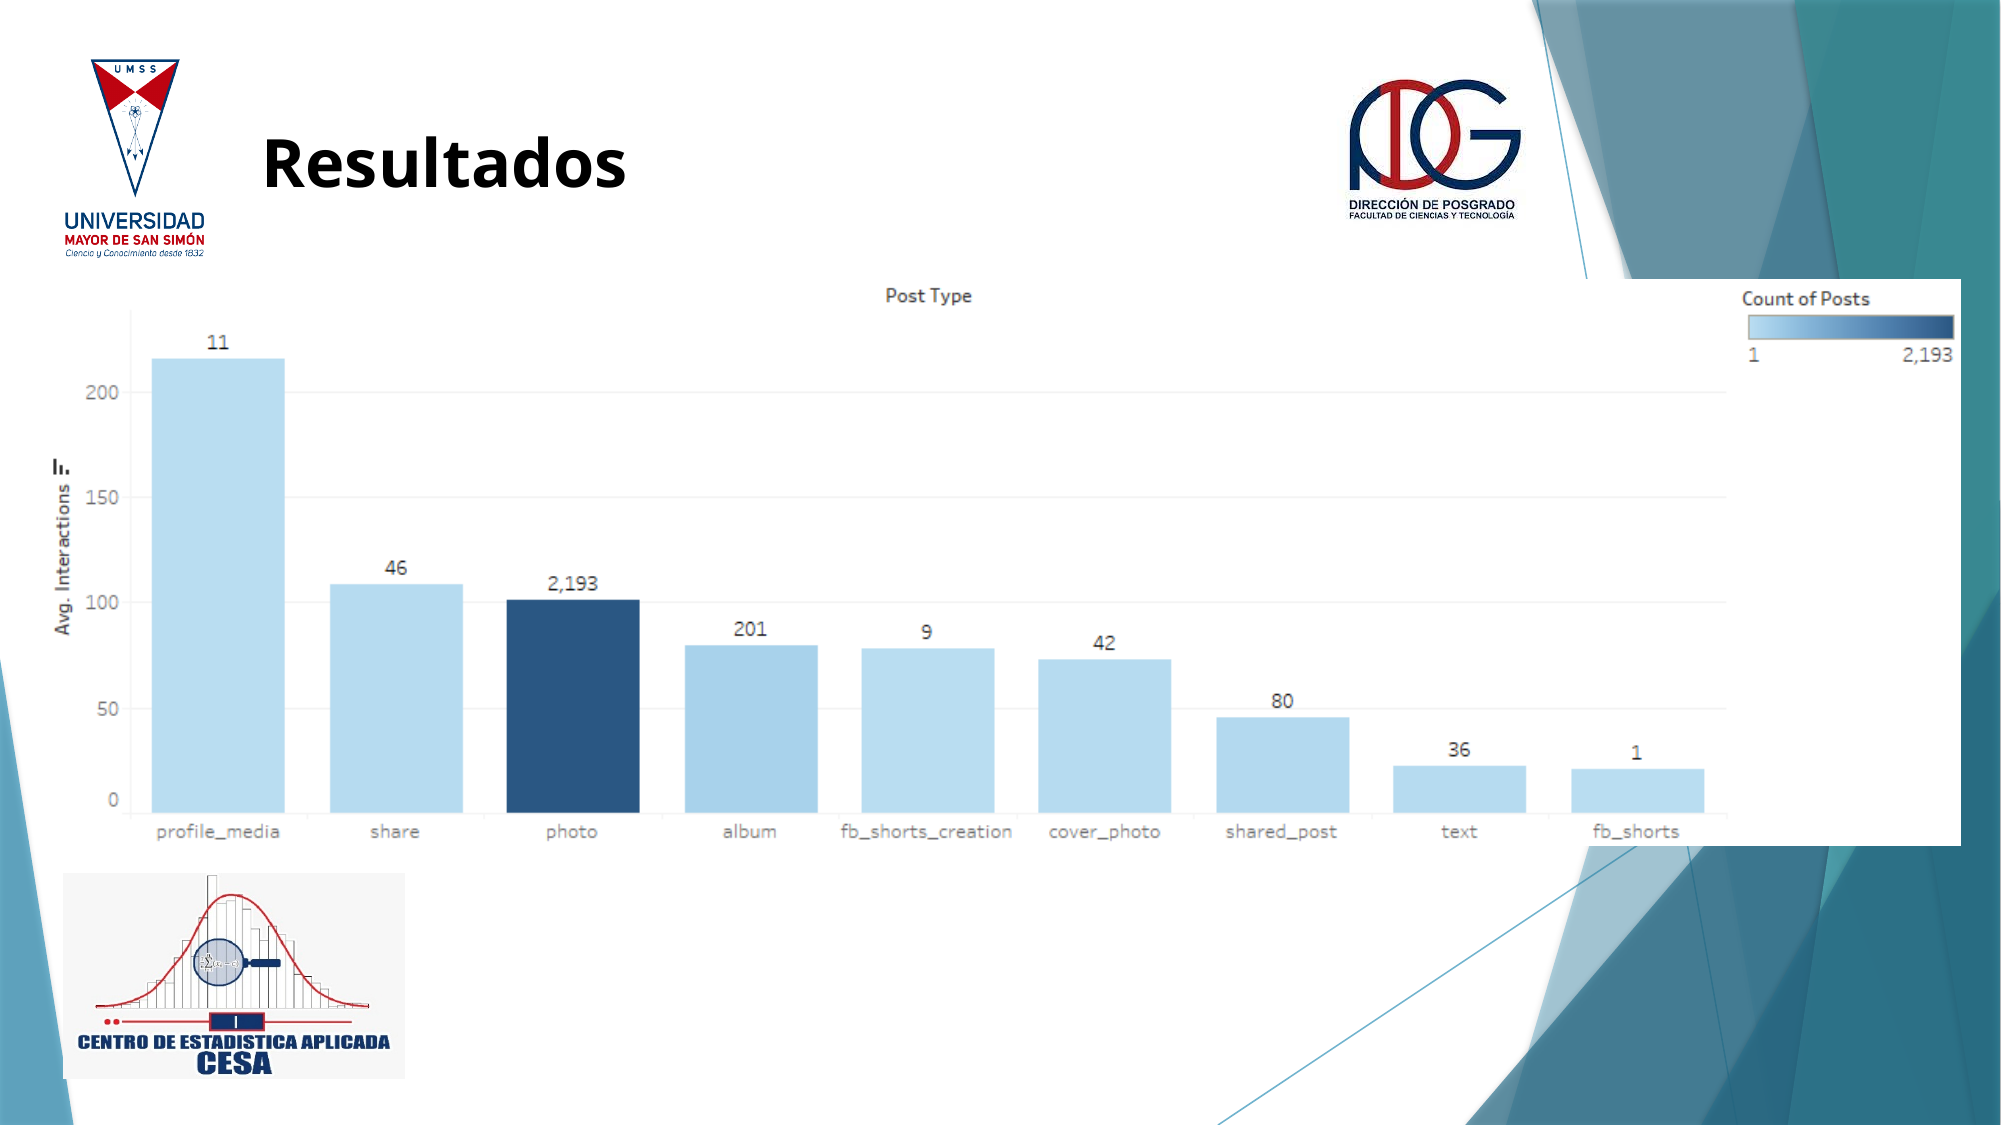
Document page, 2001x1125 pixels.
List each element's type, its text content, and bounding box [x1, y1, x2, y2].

title Resultados [246, 97, 1330, 232]
picture [64, 59, 205, 258]
picture [38, 279, 1962, 846]
picture [1335, 46, 1546, 232]
picture [63, 873, 406, 1079]
